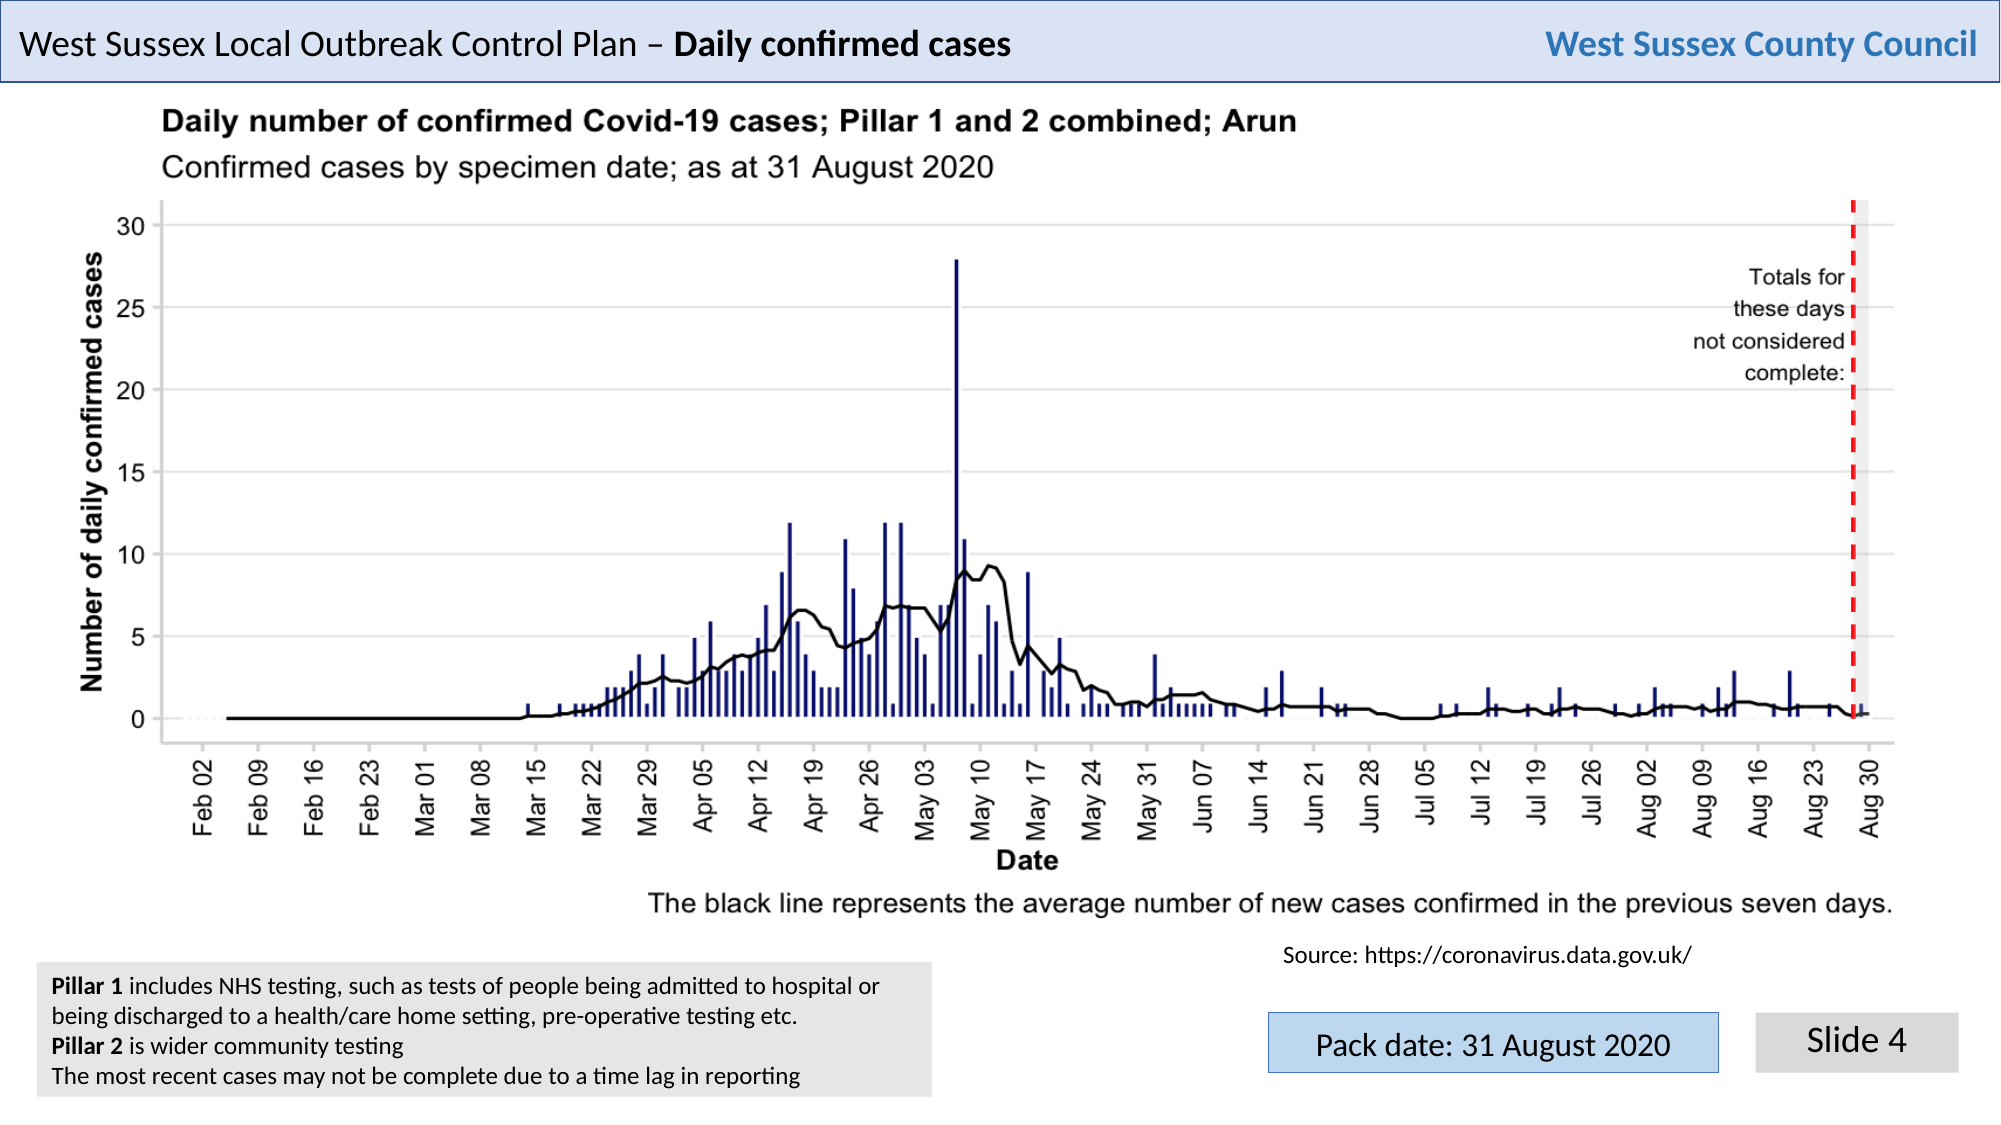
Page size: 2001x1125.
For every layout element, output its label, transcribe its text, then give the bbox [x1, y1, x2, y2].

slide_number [1268, 1012, 1719, 1073]
list Slide 4 [1755, 1012, 1959, 1073]
list Source: https://coronavirus.data.gov.uk/ [1268, 935, 1912, 995]
picture [63, 91, 1912, 935]
